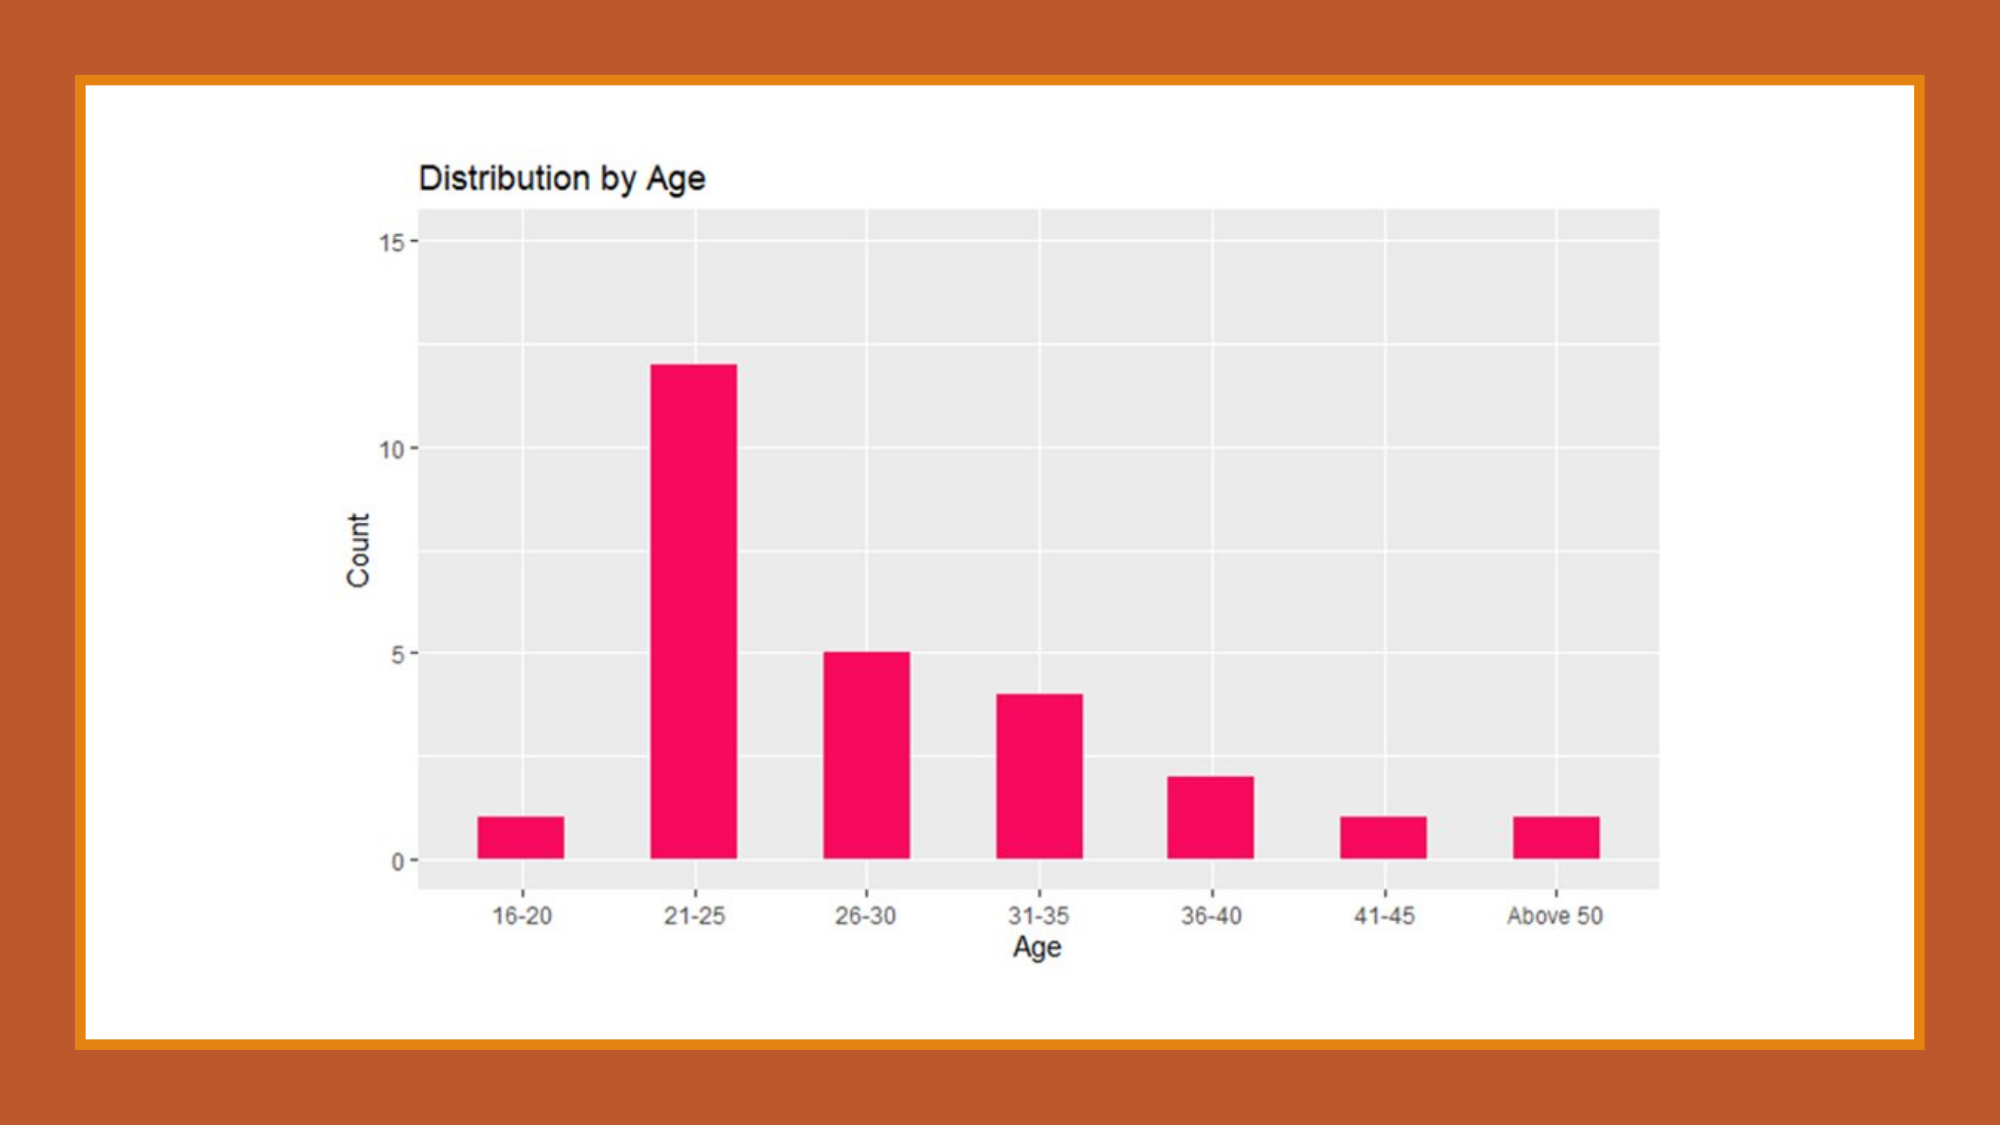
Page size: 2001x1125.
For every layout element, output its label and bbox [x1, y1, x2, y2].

list [329, 148, 1676, 976]
text_box [0, 0, 2000, 1125]
text_box [84, 84, 1916, 1041]
text_box [74, 74, 1926, 1051]
